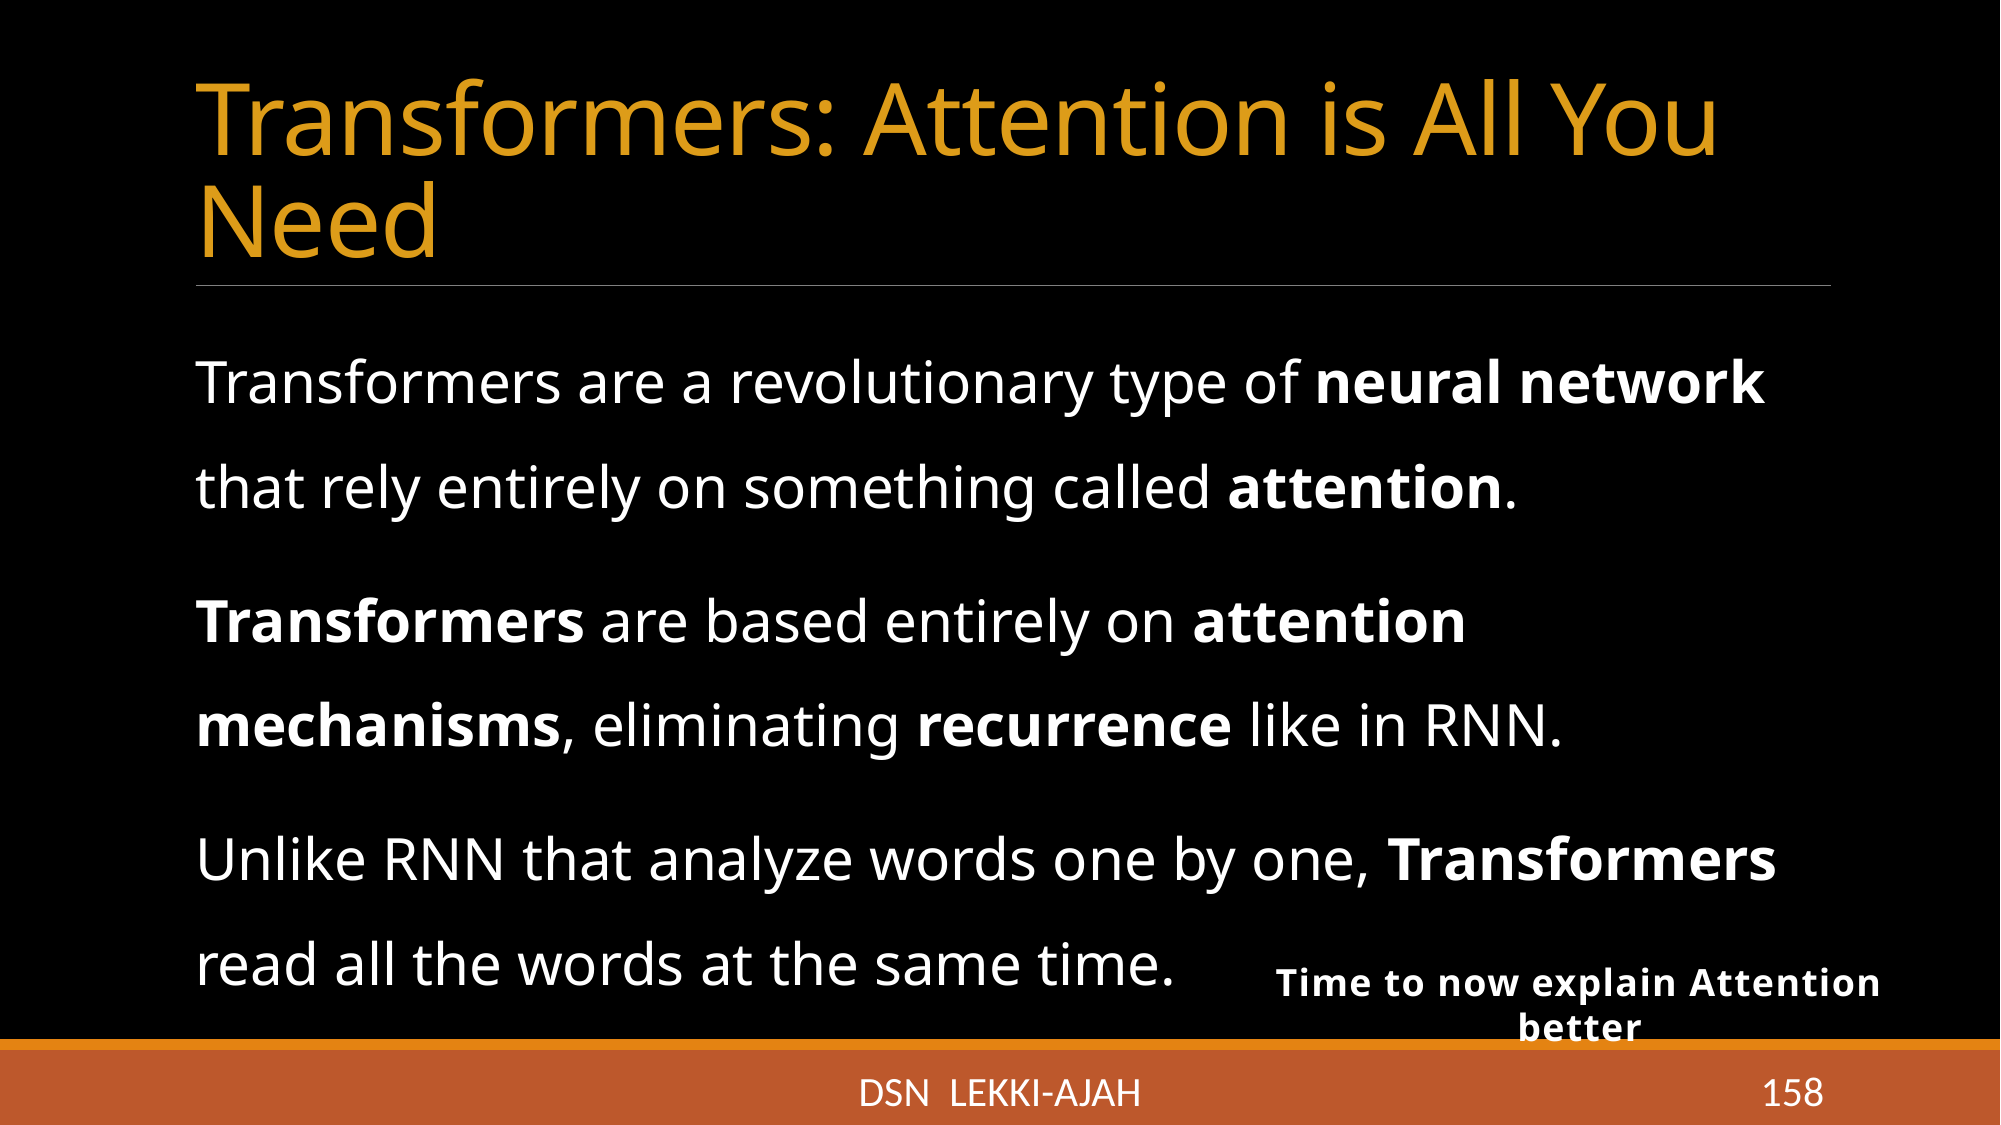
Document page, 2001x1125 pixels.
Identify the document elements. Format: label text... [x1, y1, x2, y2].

text_box Time to now explain Attention better [1229, 952, 1930, 1057]
list Transformers are a revolutionary type of neural network that rely entirely on something called attention. Transformers are based entirely on attention mechanisms, eliminating recurrence like in RNN. Unlike RNN that analyze words one by one, Transformers read all the words at the same time. [180, 302, 1830, 1027]
footer DSN LEKKI-AJAH [604, 1059, 1396, 1120]
slide_number 158 [1624, 1059, 1840, 1120]
title Transformers: Attention is All You Need [180, 47, 1830, 285]
